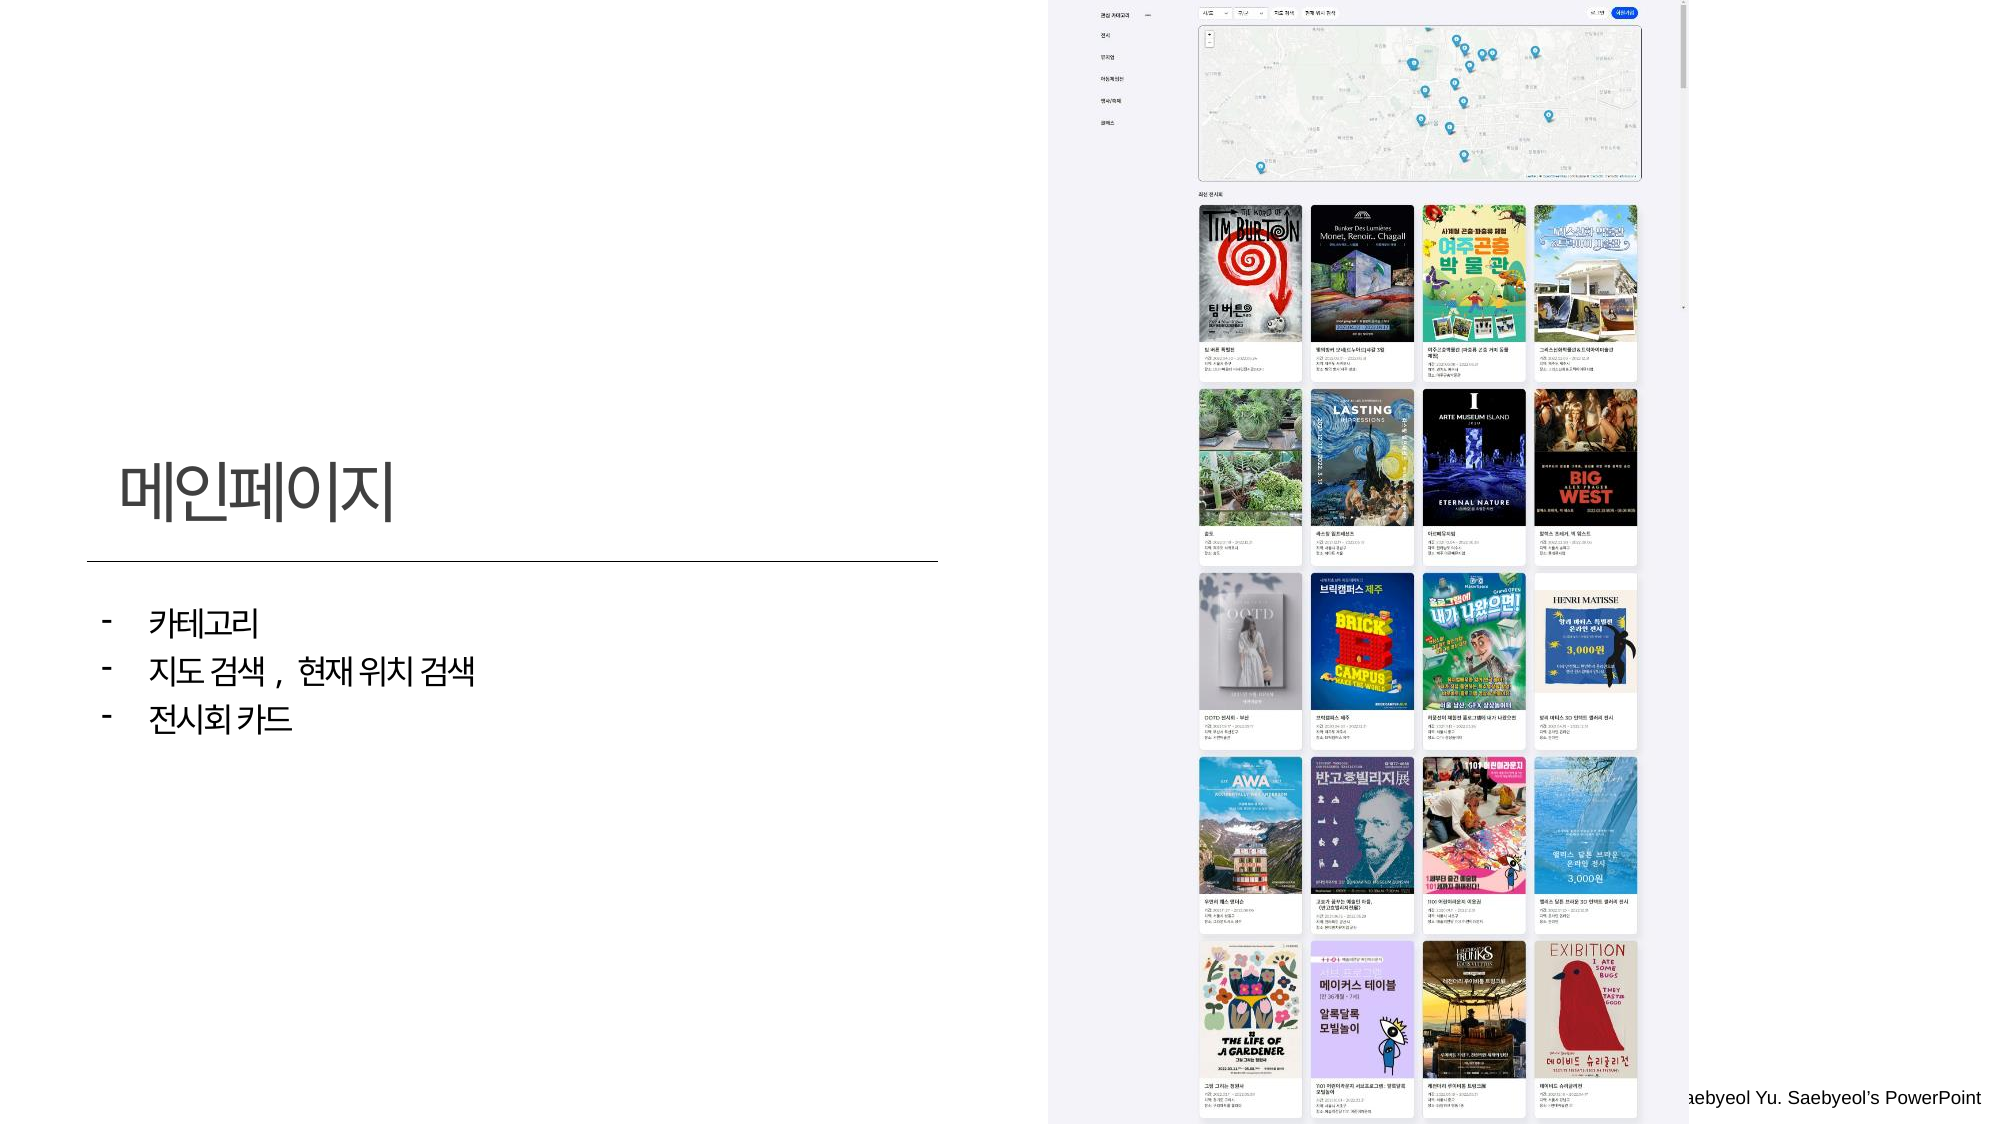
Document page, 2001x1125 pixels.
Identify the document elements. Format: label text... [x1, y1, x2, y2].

text_box 메인페이지 [102, 443, 415, 539]
text_box 카테고리 지도 검색, 현재 위치 검색 전시회 카드 [86, 587, 952, 747]
picture [1048, 0, 1689, 1124]
